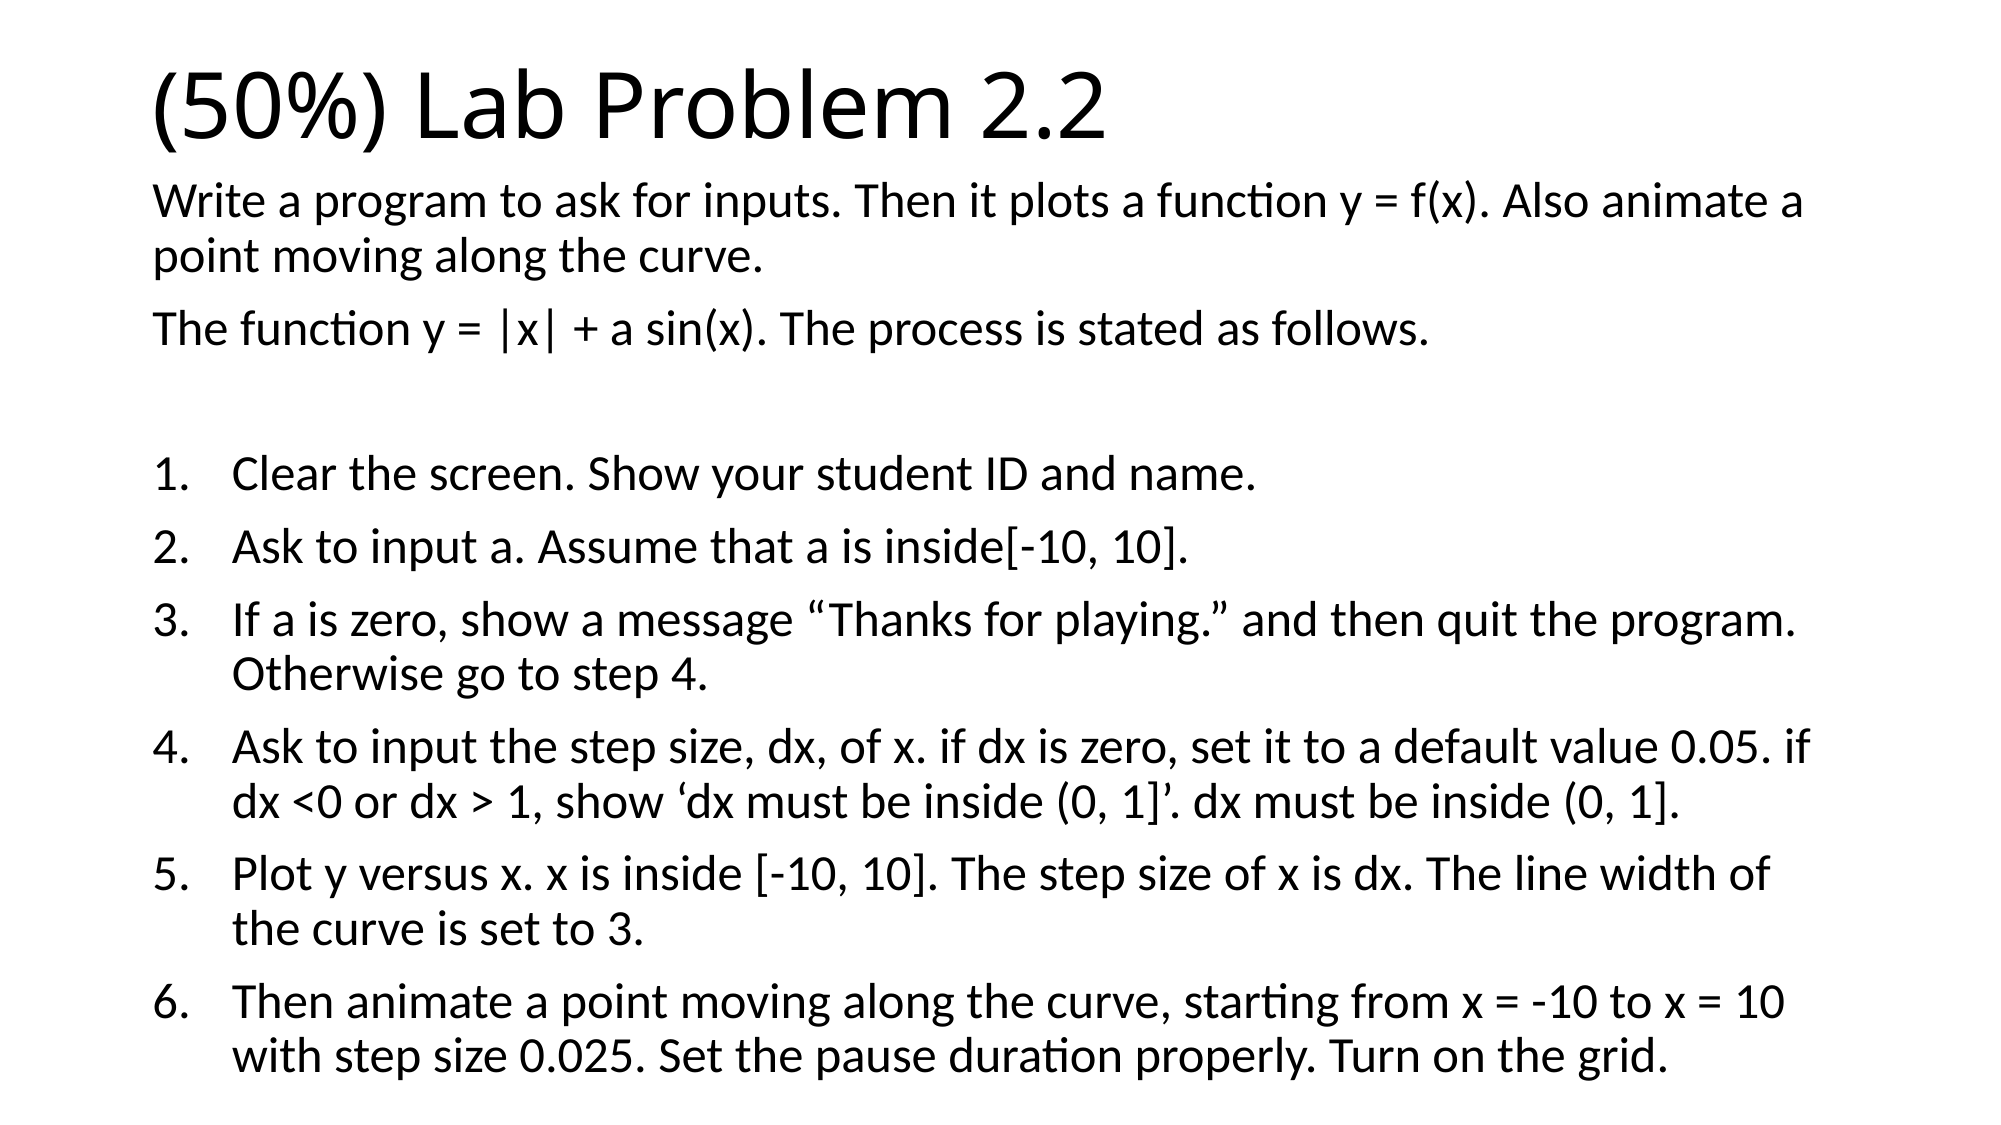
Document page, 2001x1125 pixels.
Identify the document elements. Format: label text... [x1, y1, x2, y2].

list Write a program to ask for inputs. Then it plots a function y = f(x). Also animate a point moving along the curve. The function y = |x| + a sin(x). The process is stated as follows. Clear the screen. Show your student ID and name. Ask to input a. Assume that a is inside[-10, 10]. If a is zero, show a message “Thanks for playing.” and then quit the program. Otherwise go to step 4. Ask to input the step size, dx, of x. if dx is zero, set it to a default value 0.05. if dx <0 or dx > 1, show ‘dx must be inside (0, 1]’. dx must be inside (0, 1]. Plot y versus x. x is inside [-10, 10]. The step size of x is dx. The line width of the curve is set to 3. Then animate a point moving along the curve, starting from x = -10 to x = 10 with step size 0.025. Set the pause duration properly. Turn on the grid. [137, 166, 1863, 1100]
title (50%) Lab Problem 2.2 [137, 0, 1863, 166]
